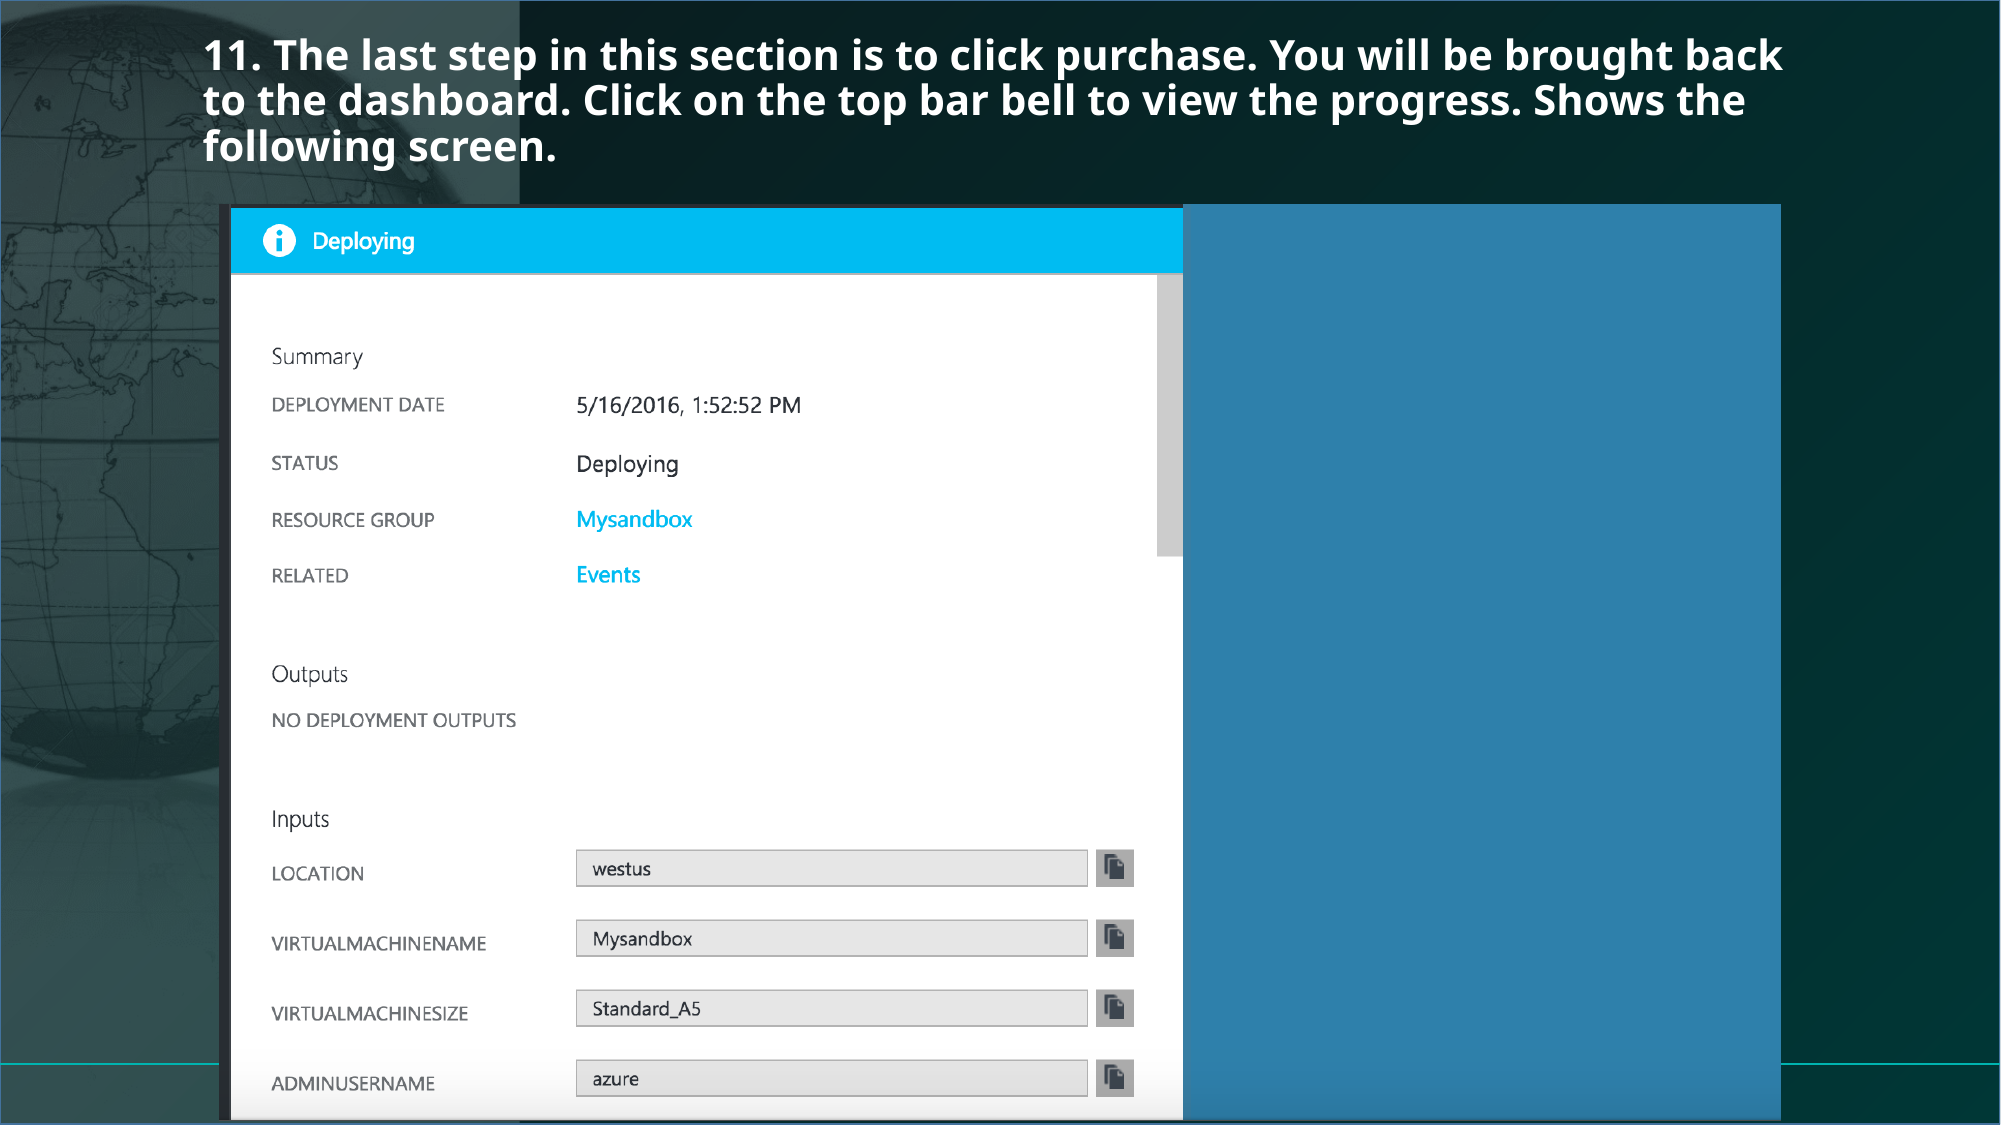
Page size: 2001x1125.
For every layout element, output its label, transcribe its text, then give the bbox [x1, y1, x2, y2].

title 11. The last step in this section is to click purchase. You will be brought back to the dashboard. Click on the top bar bell to view the progress. Shows the following screen. [187, 0, 1813, 205]
picture [218, 204, 1781, 1121]
